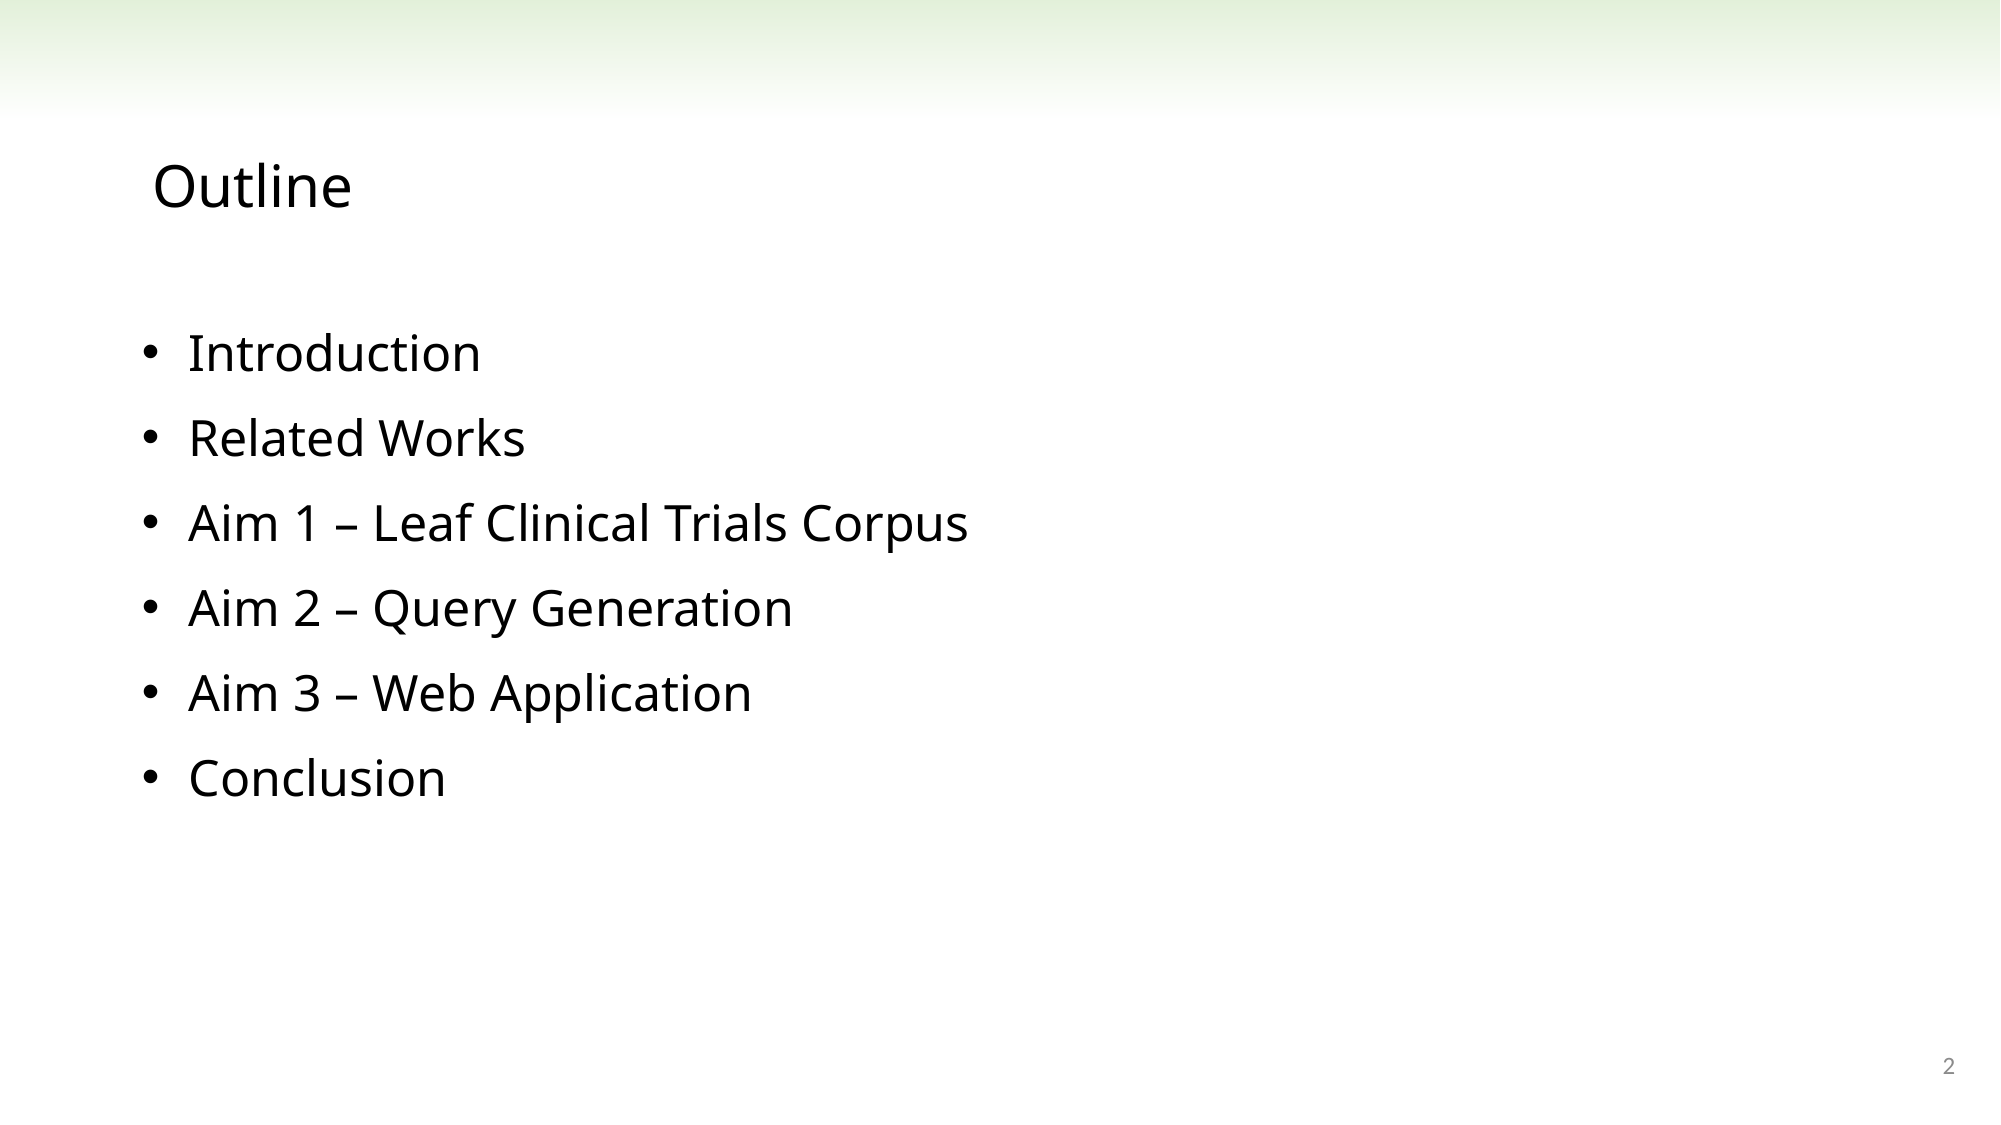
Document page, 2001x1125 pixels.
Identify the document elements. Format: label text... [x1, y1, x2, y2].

text_box Introduction Related Works Aim 1 – Leaf Clinical Trials Corpus Aim 2 – Query Generation Aim 3 – Web Application Conclusion [127, 314, 986, 814]
slide_number 2 [1520, 1035, 1971, 1096]
text_box Outline [137, 141, 429, 227]
